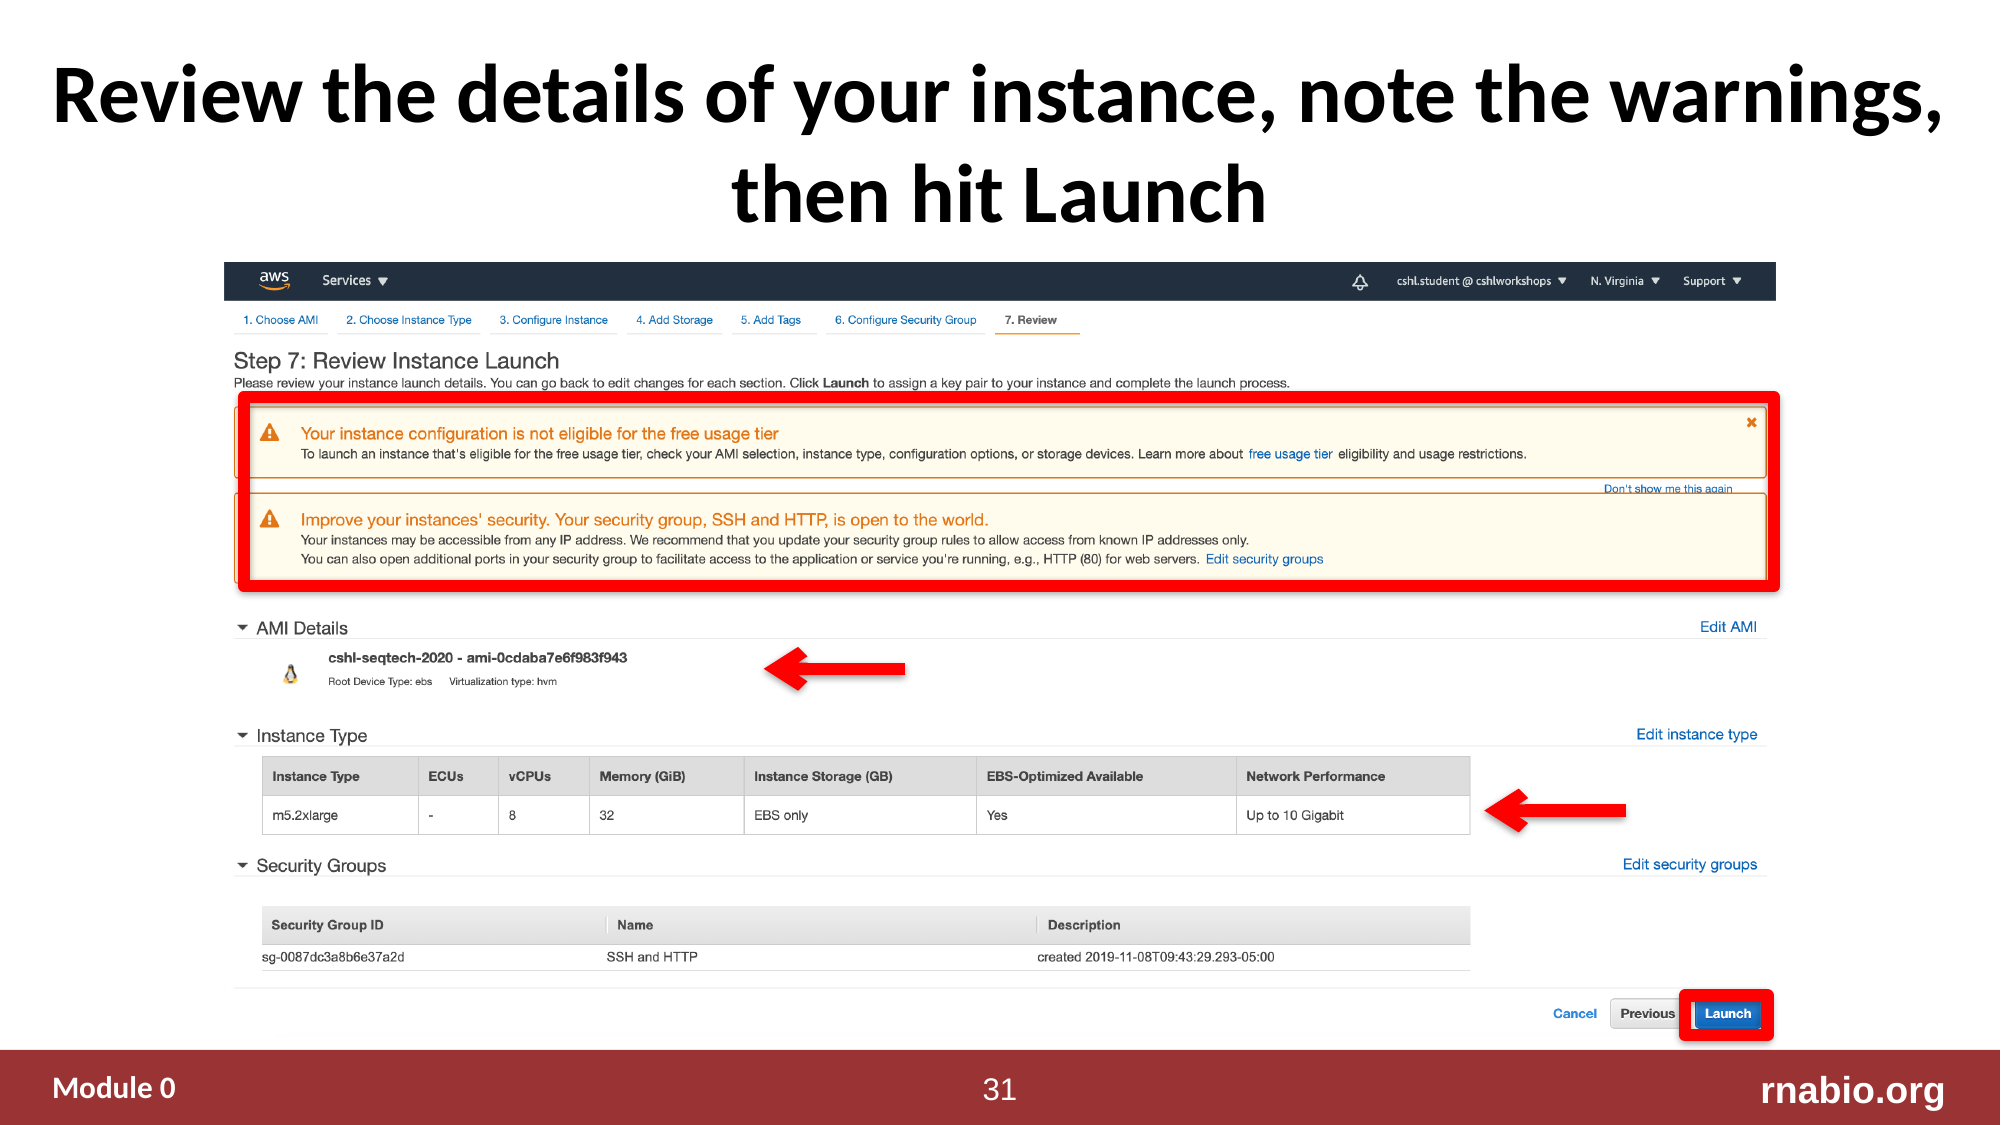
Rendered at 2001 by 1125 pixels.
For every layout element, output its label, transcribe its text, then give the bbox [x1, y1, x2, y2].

title Review the details of your instance, note the warnings, then hit Launch [33, 45, 1967, 233]
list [224, 262, 1776, 1038]
